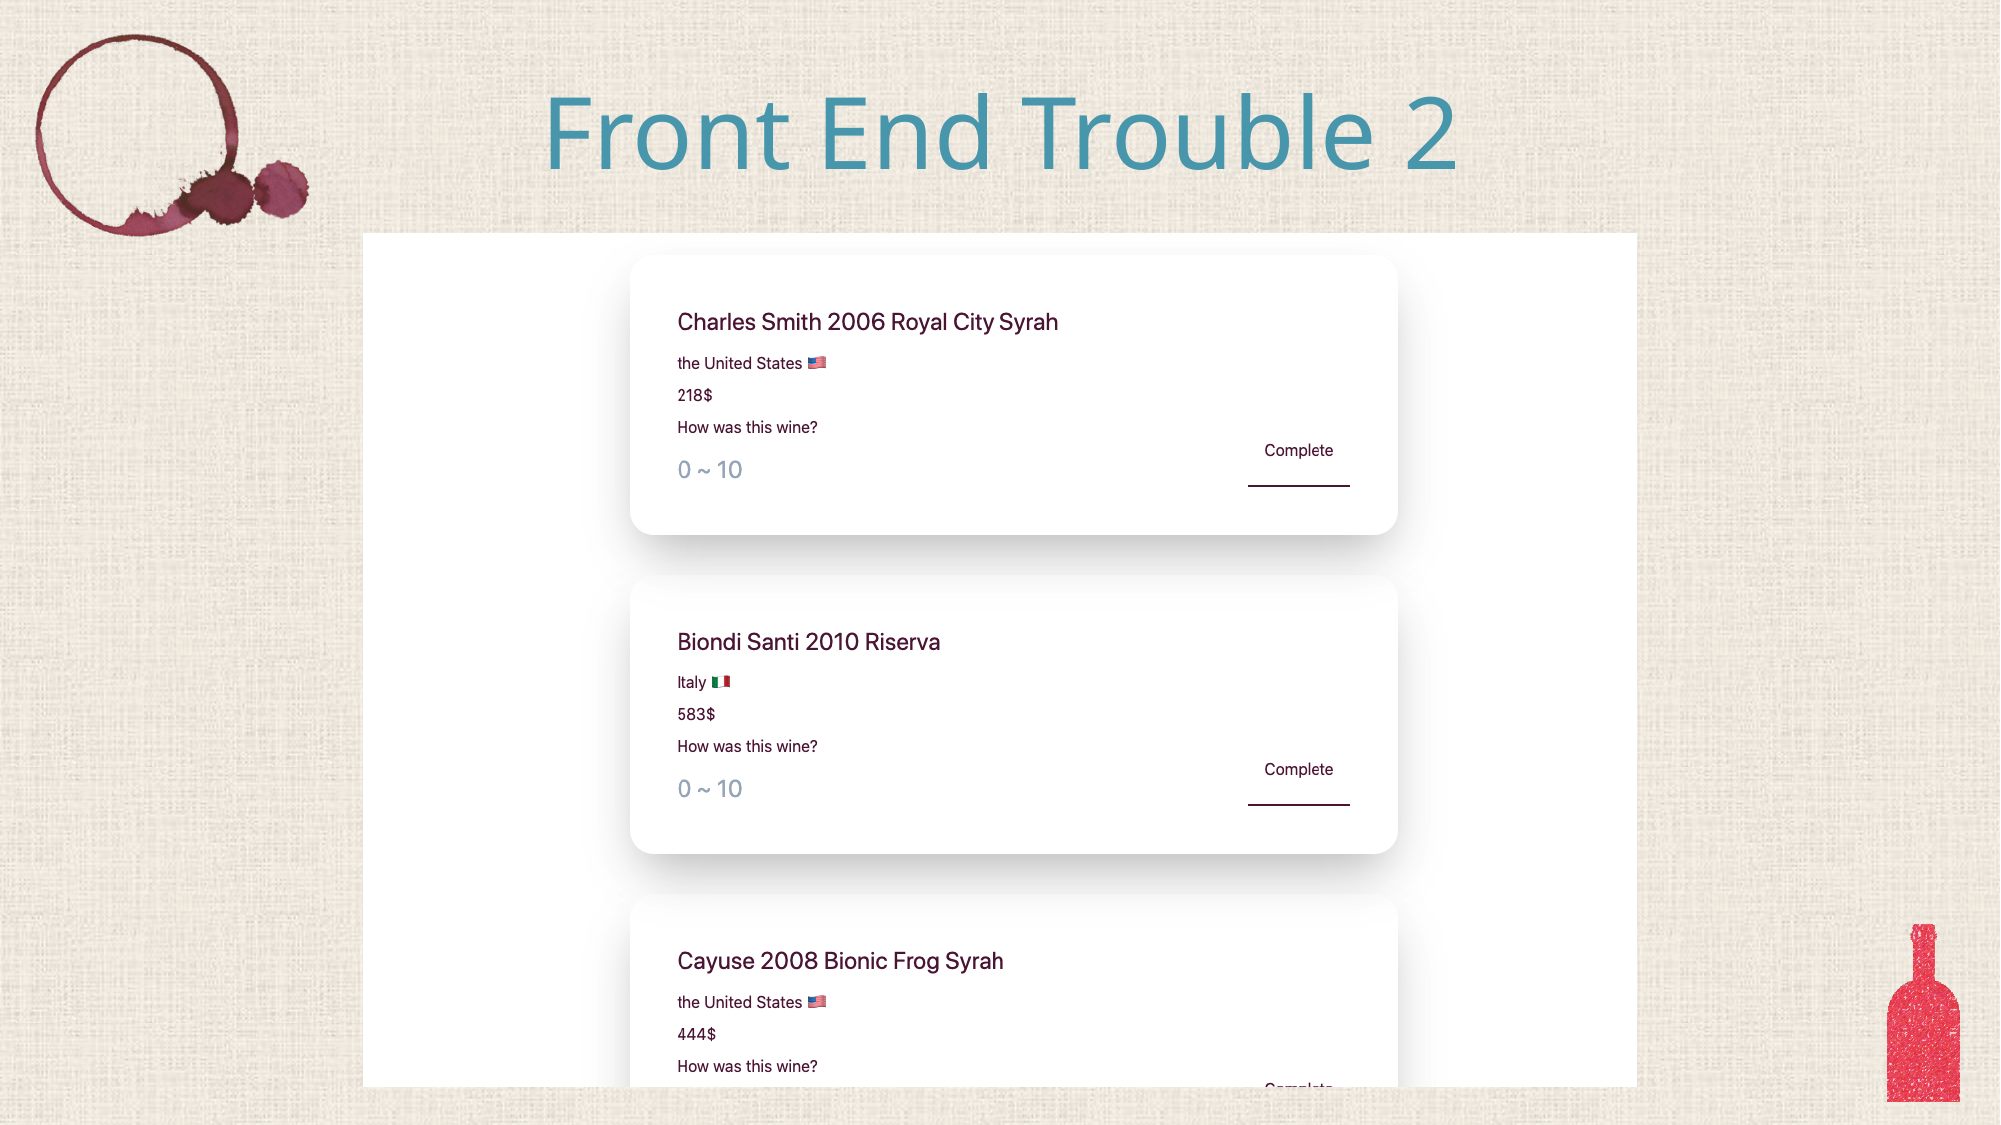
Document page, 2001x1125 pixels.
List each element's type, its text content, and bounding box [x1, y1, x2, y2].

text_box Front End Trouble 2 [526, 61, 1502, 197]
picture [1887, 924, 1980, 1102]
picture [1, 0, 343, 306]
picture [363, 233, 1637, 1087]
